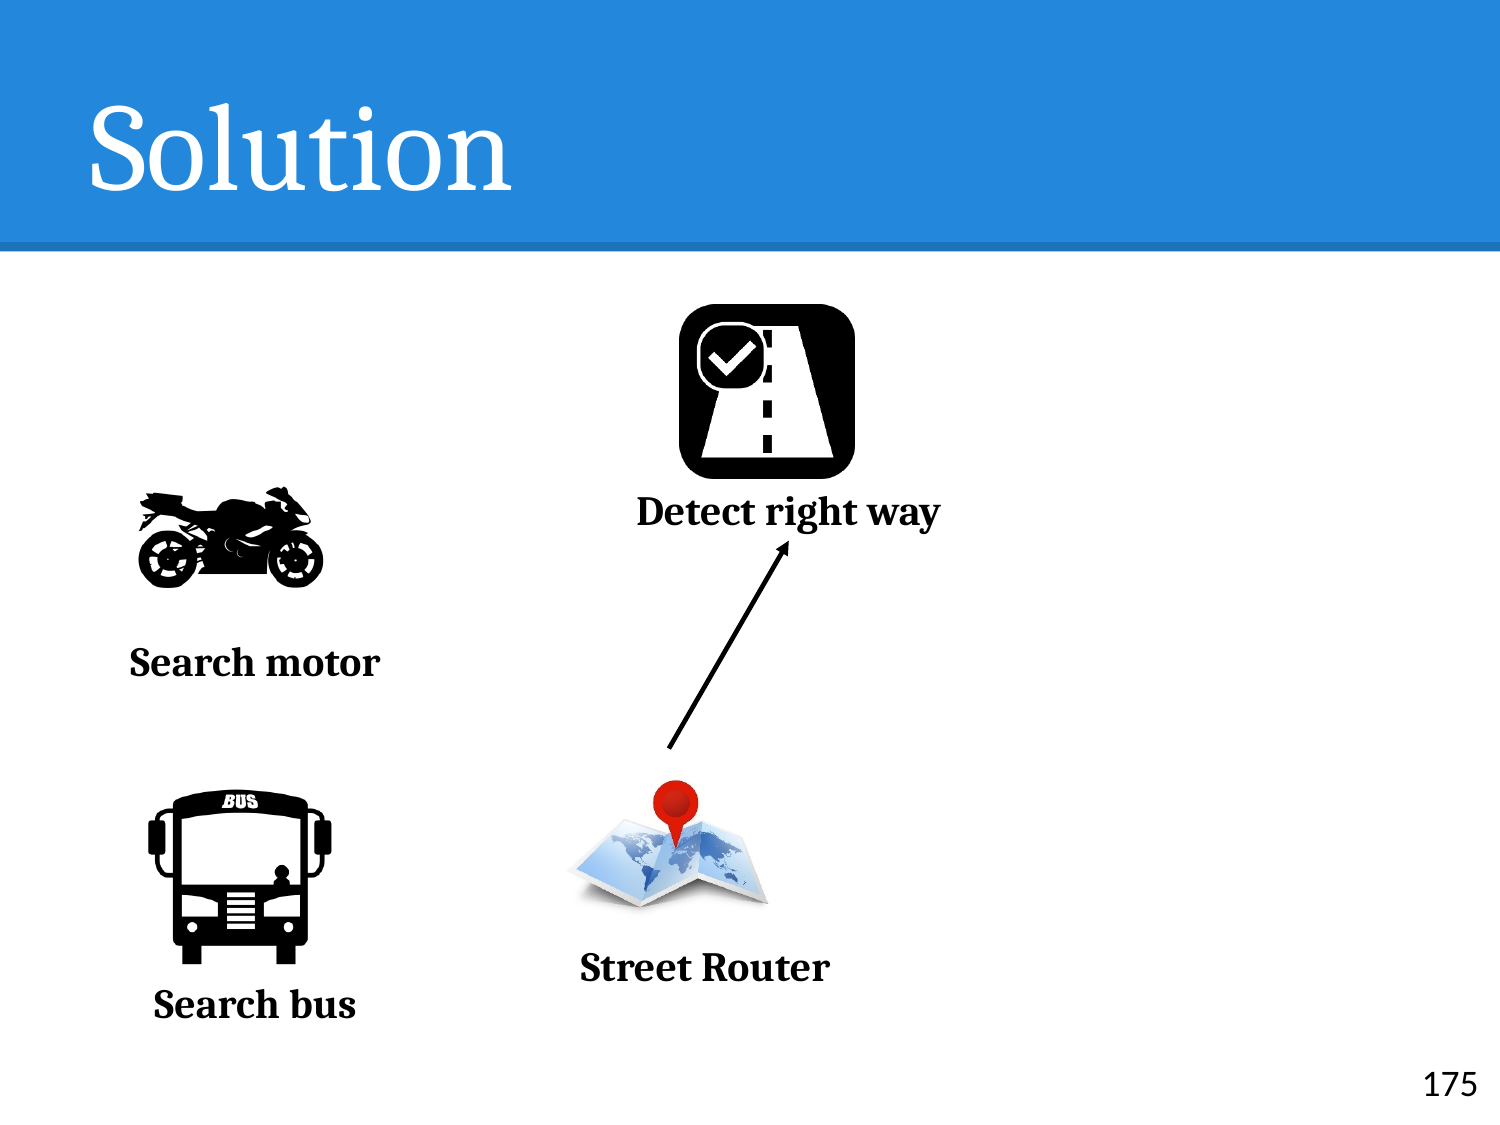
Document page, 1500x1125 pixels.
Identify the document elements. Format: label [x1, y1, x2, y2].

text_box [557, 303, 967, 999]
slide_number [1403, 1038, 1494, 1125]
text_box [111, 444, 401, 694]
text_box [136, 783, 376, 1035]
title [75, 45, 1425, 233]
